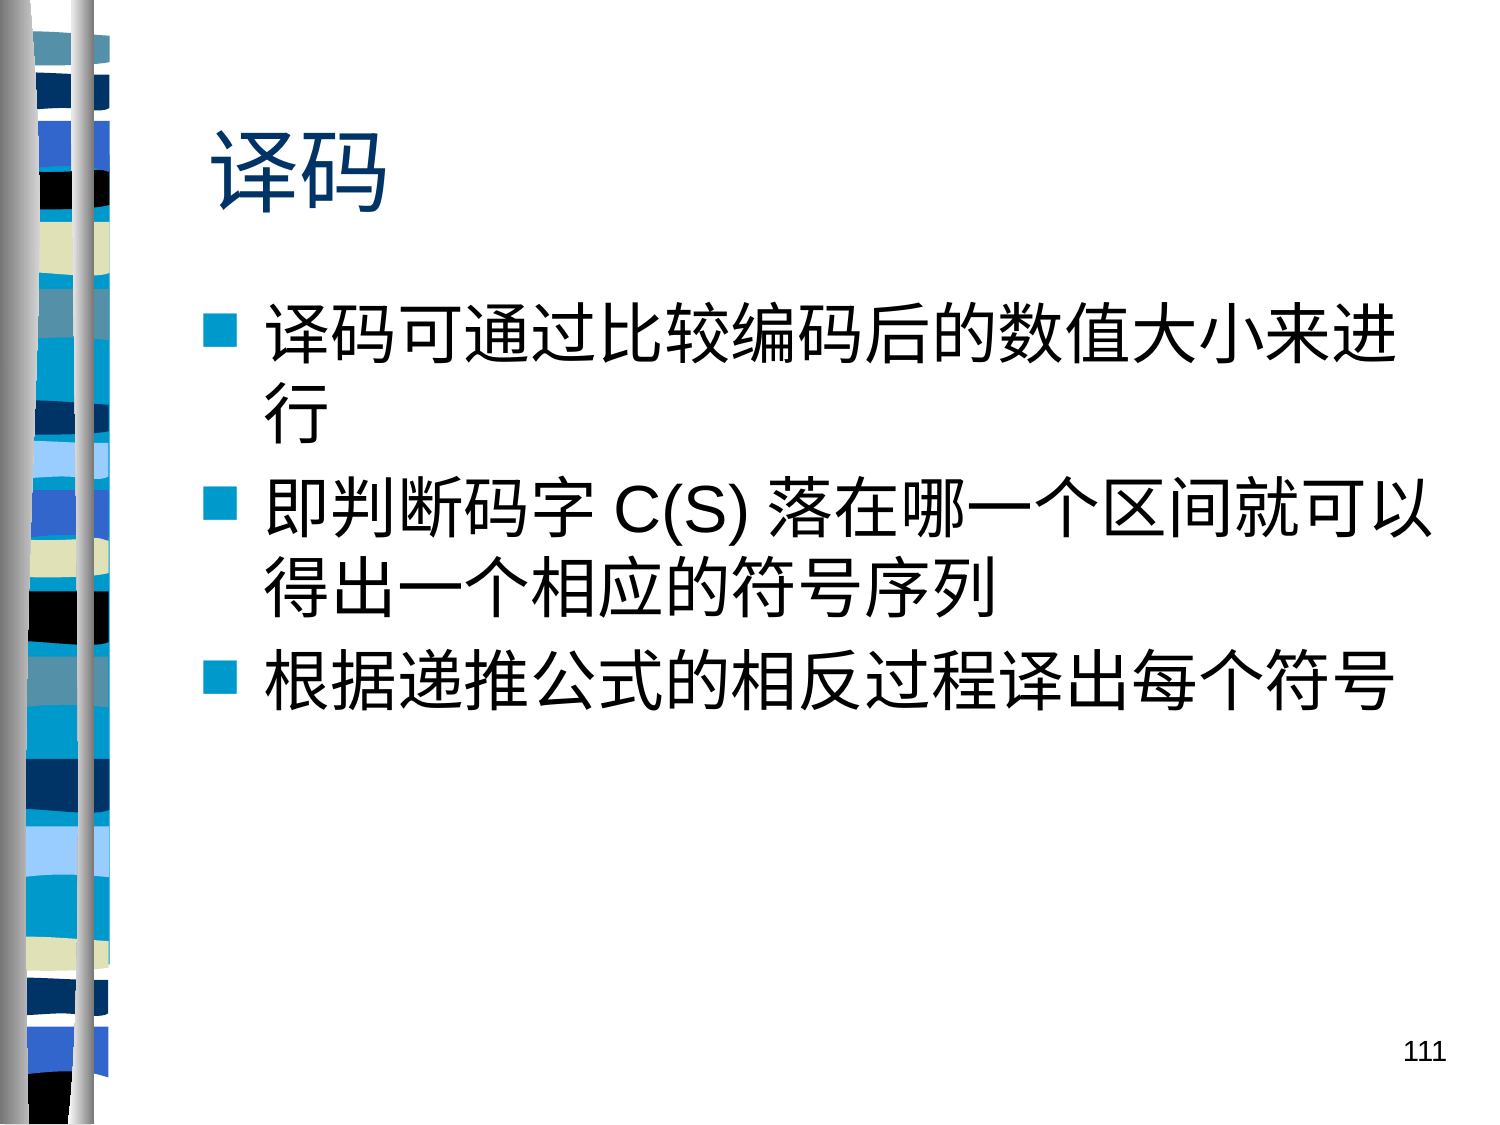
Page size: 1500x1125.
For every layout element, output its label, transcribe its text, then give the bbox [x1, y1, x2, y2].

slide_number 111 [1149, 1024, 1463, 1101]
list 译码可通过比较编码后的数值大小来进行 即判断码字C(S)落在哪一个区间就可以得出一个相应的符号序列 根据递推公式的相反过程译出每个符号 [192, 284, 1468, 960]
text_box 译码 [192, 75, 1468, 263]
